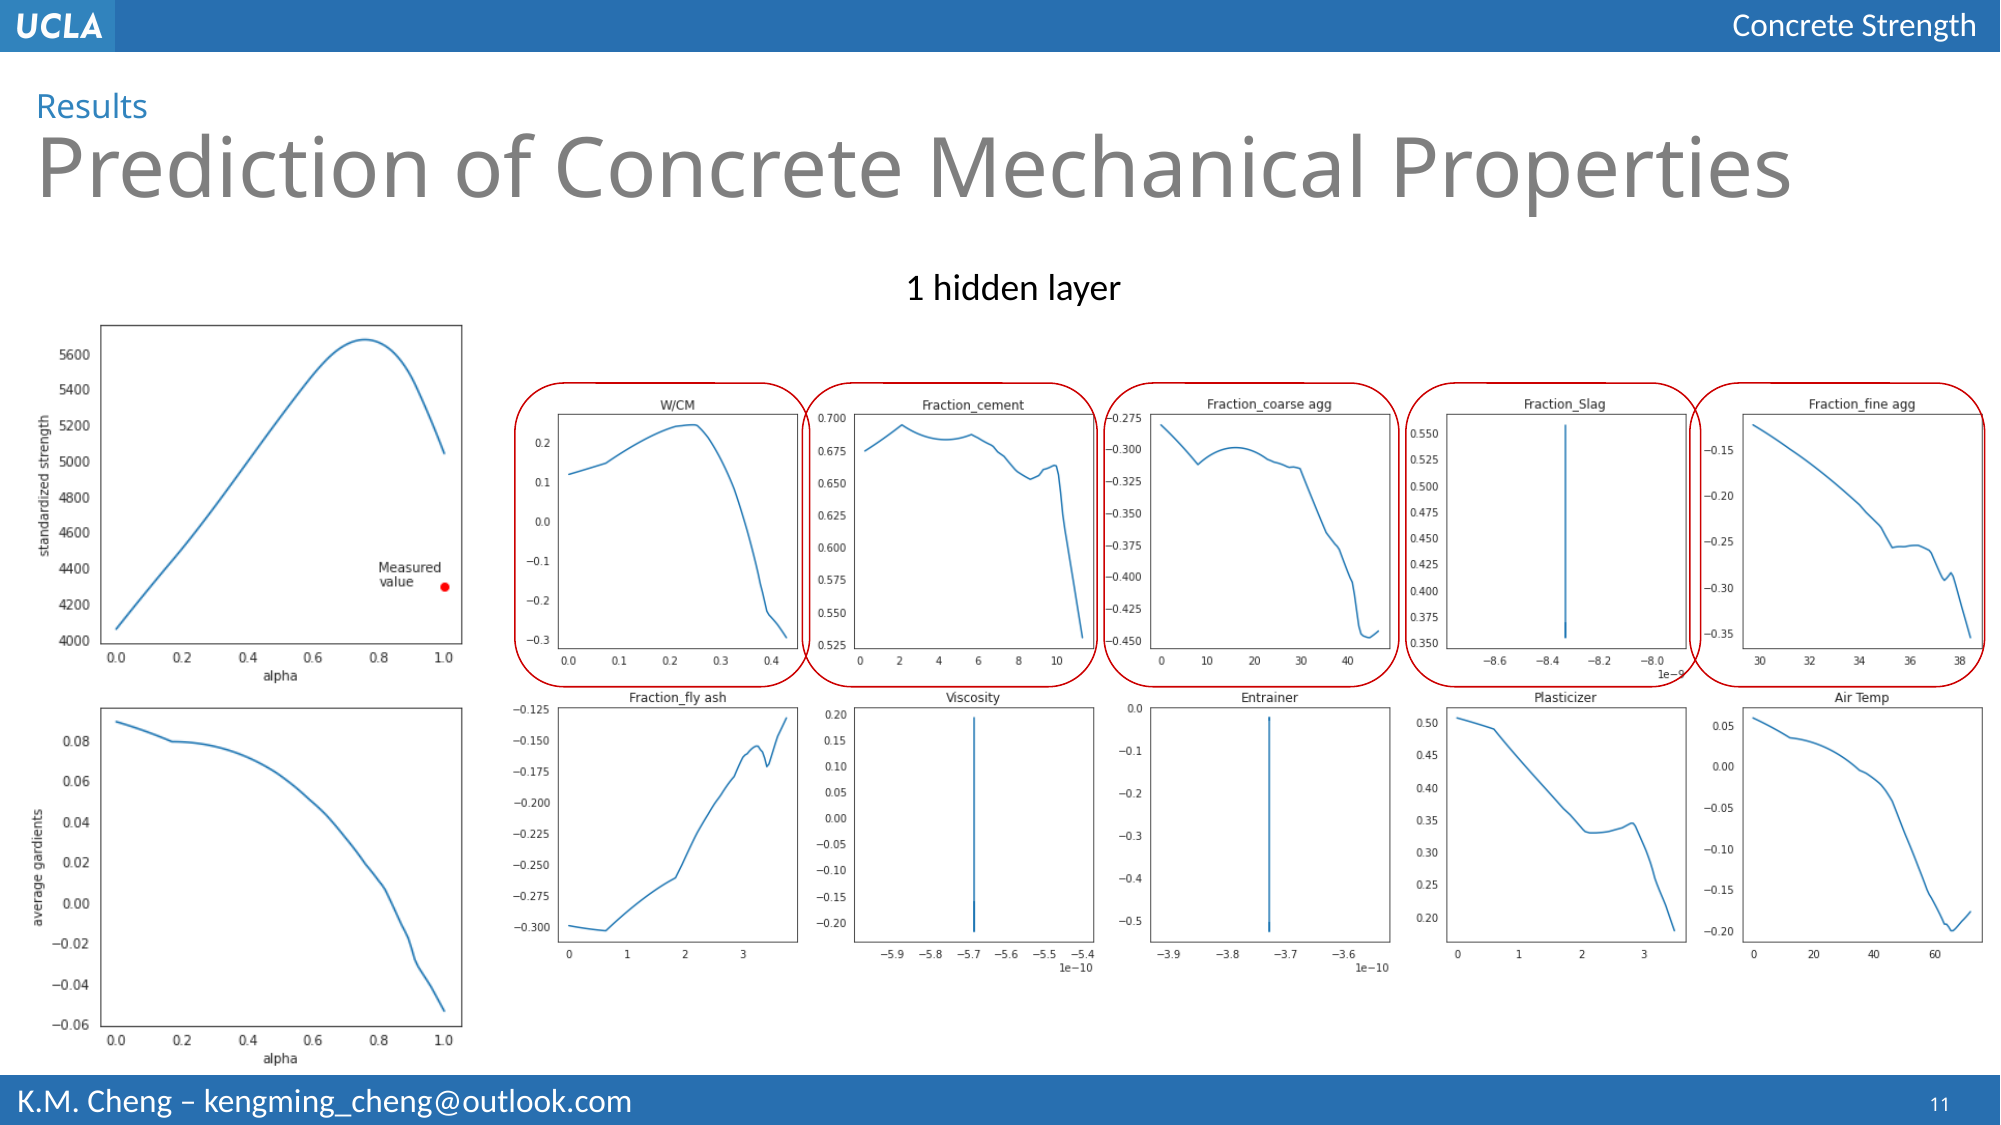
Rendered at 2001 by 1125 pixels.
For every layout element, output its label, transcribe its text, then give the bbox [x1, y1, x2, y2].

picture [505, 391, 1988, 980]
text_box [1129, 382, 1374, 389]
picture [0, 0, 2000, 52]
text_box [828, 382, 1072, 389]
text_box [1715, 382, 1959, 389]
text_box [1431, 382, 1675, 389]
text_box [540, 382, 784, 389]
picture [0, 316, 2000, 1125]
text_box Results Prediction of Concrete Mechanical Properties [20, 81, 1957, 223]
text_box 1 hidden layer [890, 255, 1306, 316]
